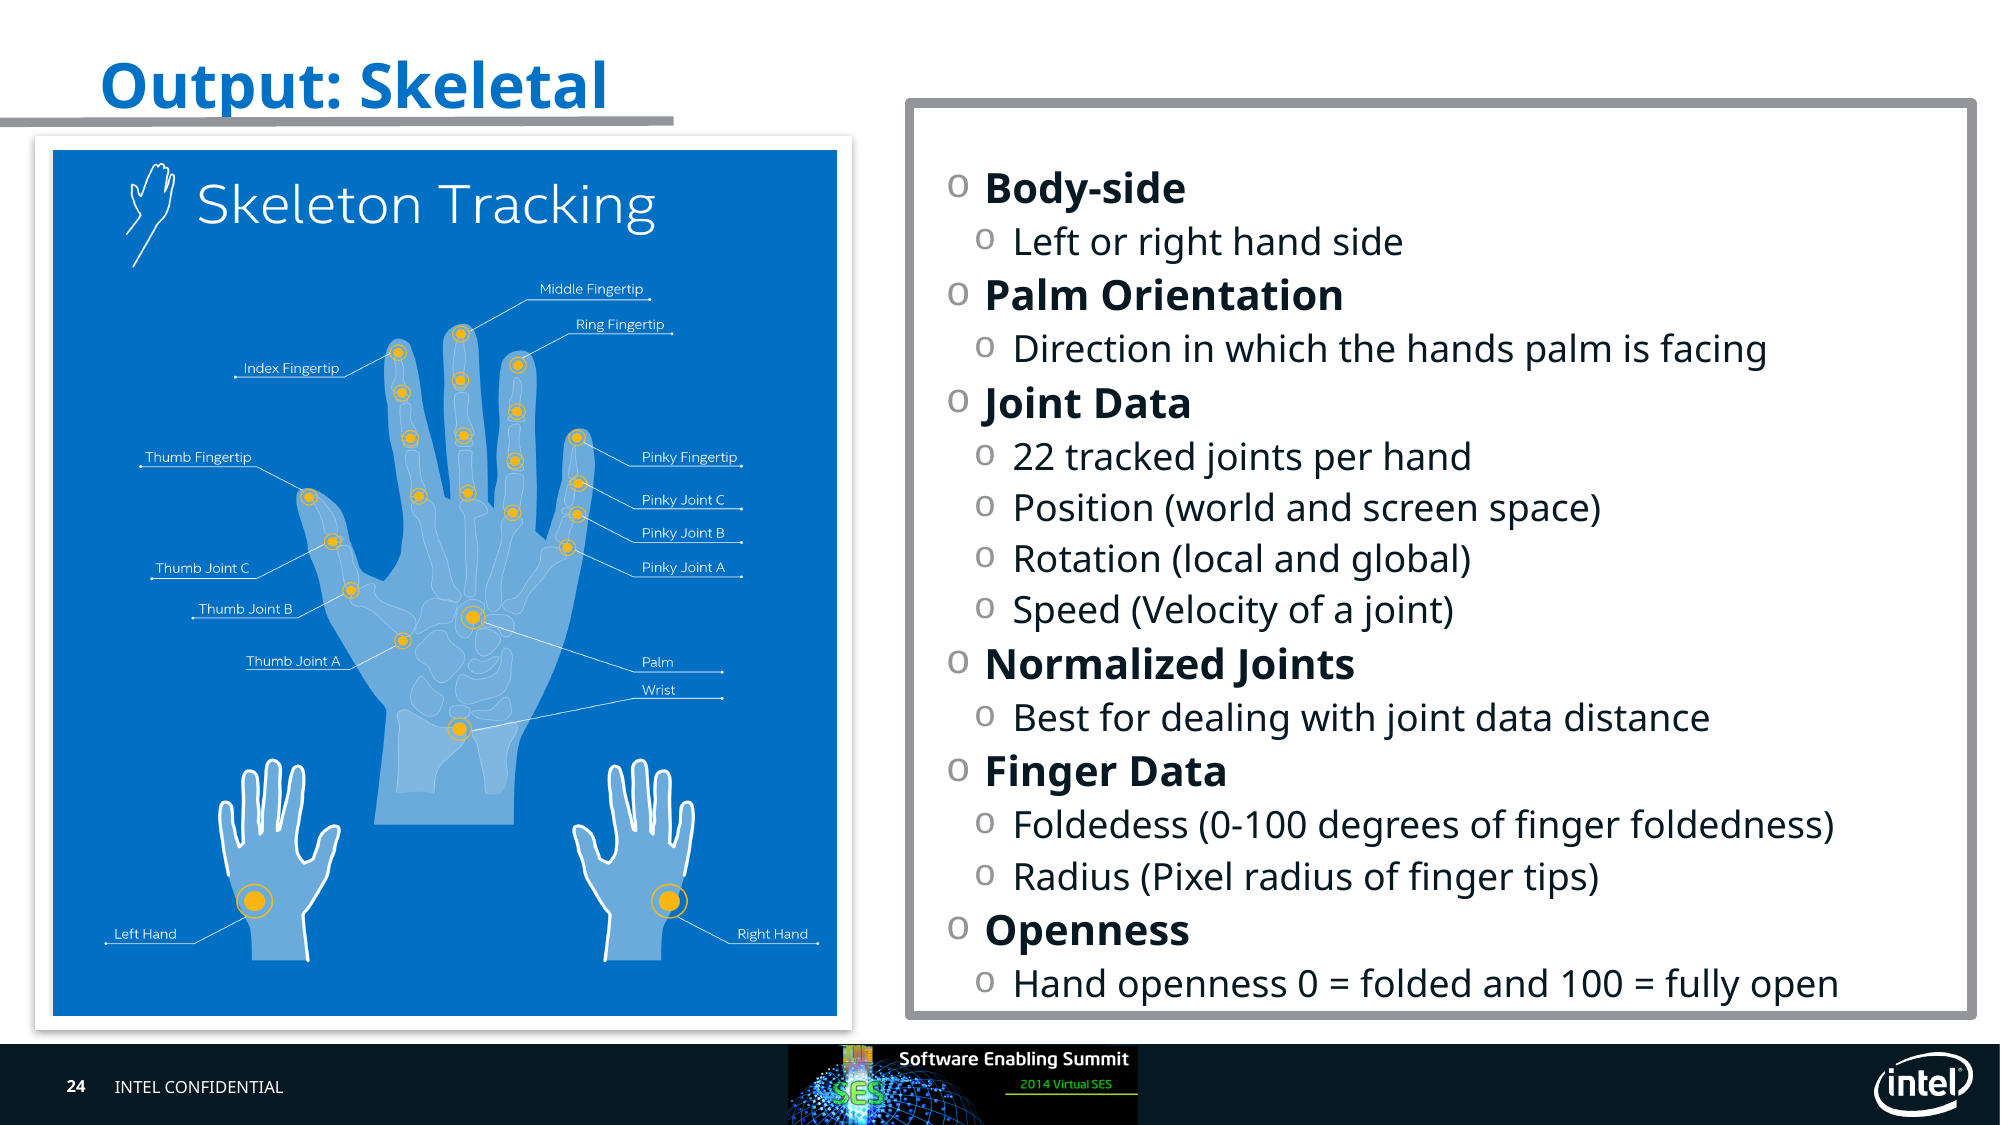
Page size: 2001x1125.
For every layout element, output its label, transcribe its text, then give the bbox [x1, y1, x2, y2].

picture [48, 150, 838, 1016]
picture [788, 1045, 1138, 1125]
picture [1874, 1052, 1973, 1117]
title Output: Skeletal [99, 67, 1900, 213]
list Body-side Left or right hand side Palm Orientation Direction in which the hands palm is facing Joint Data 22 tracked joints per hand Position (world and screen space) Rotation (local and global) Speed (Velocity of a joint) Normalized Joints Best for dealing with joint data distance Finger Data Foldedess (0-100 degrees of finger foldedness) Radius (Pixel radius of finger tips) Openness Hand openness 0 = folded and 100 = fully open [909, 103, 1972, 1016]
slide_number 24 [0, 1069, 101, 1106]
